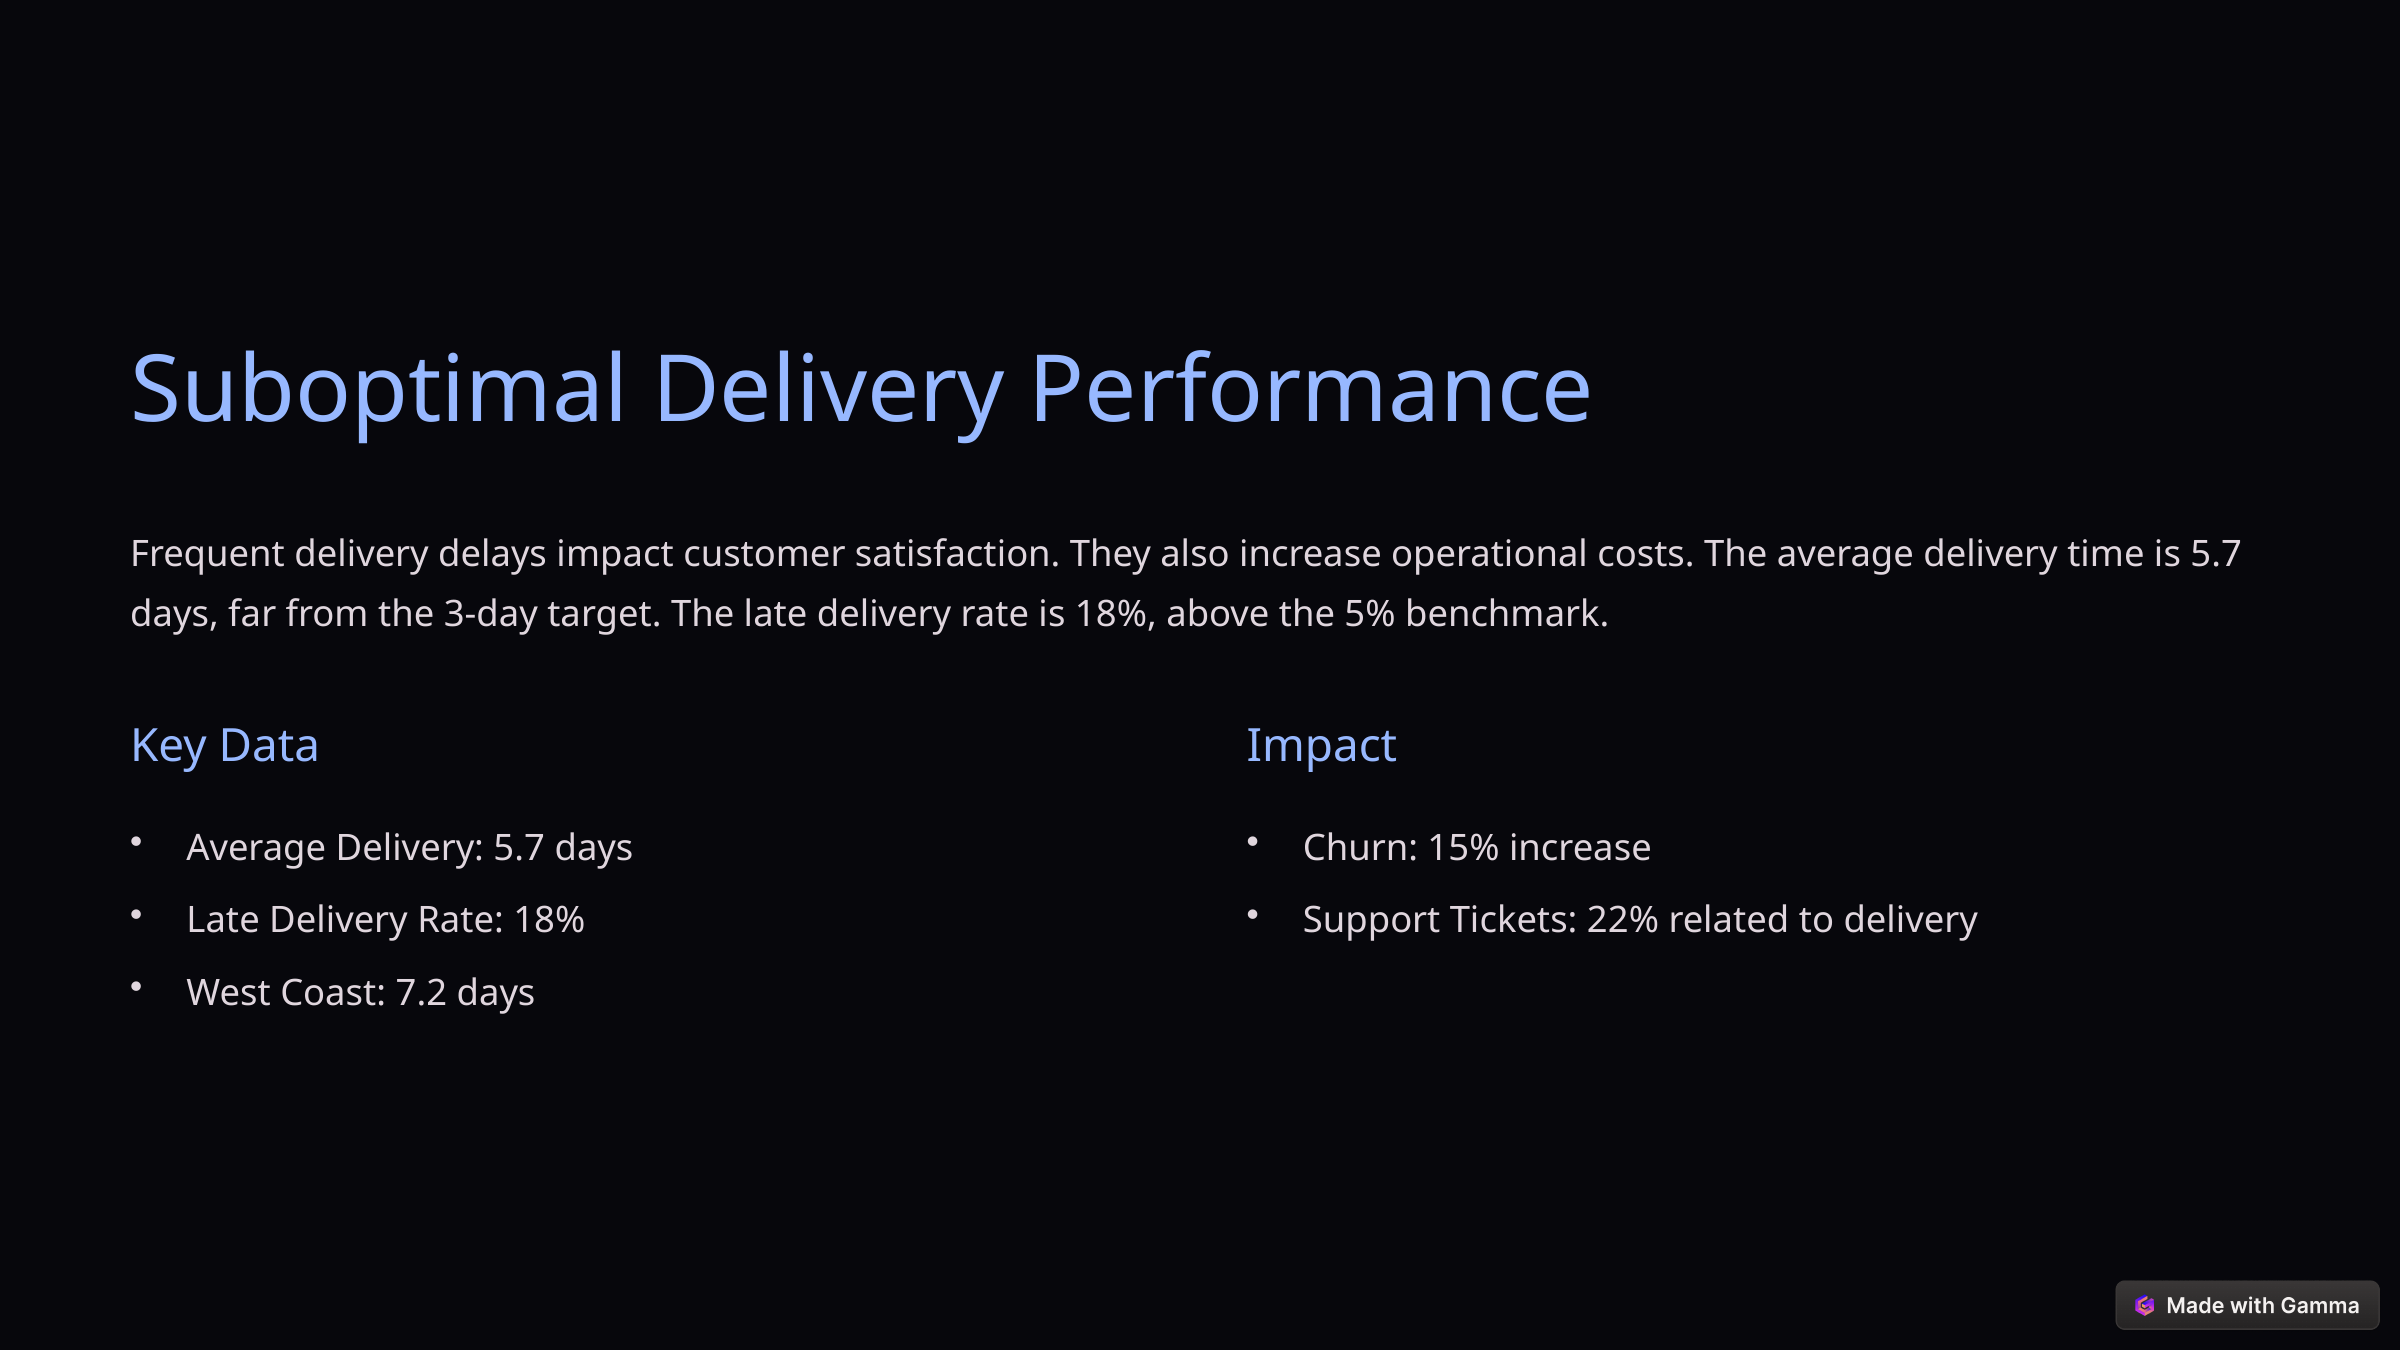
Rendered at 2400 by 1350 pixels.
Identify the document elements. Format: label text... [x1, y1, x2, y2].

picture [2106, 1271, 2389, 1339]
text_box Impact [1246, 712, 1712, 771]
text_box Suboptimal Delivery Performance [130, 324, 1727, 441]
text_box Churn: 15% increase [1246, 808, 2271, 868]
text_box Frequent delivery delays impact customer satisfaction. They also increase operational costs. The average delivery time is 5.7 days, far from the 3-day target. The late delivery rate is 18%, above the 5% benchmark. [130, 514, 2270, 634]
text_box Support Tickets: 22% related to delivery [1246, 880, 2271, 941]
text_box Key Data [130, 712, 596, 771]
text_box Average Delivery: 5.7 days [130, 808, 1155, 868]
text_box Late Delivery Rate: 18% [130, 880, 1155, 941]
text_box West Coast: 7.2 days [130, 953, 1155, 1013]
